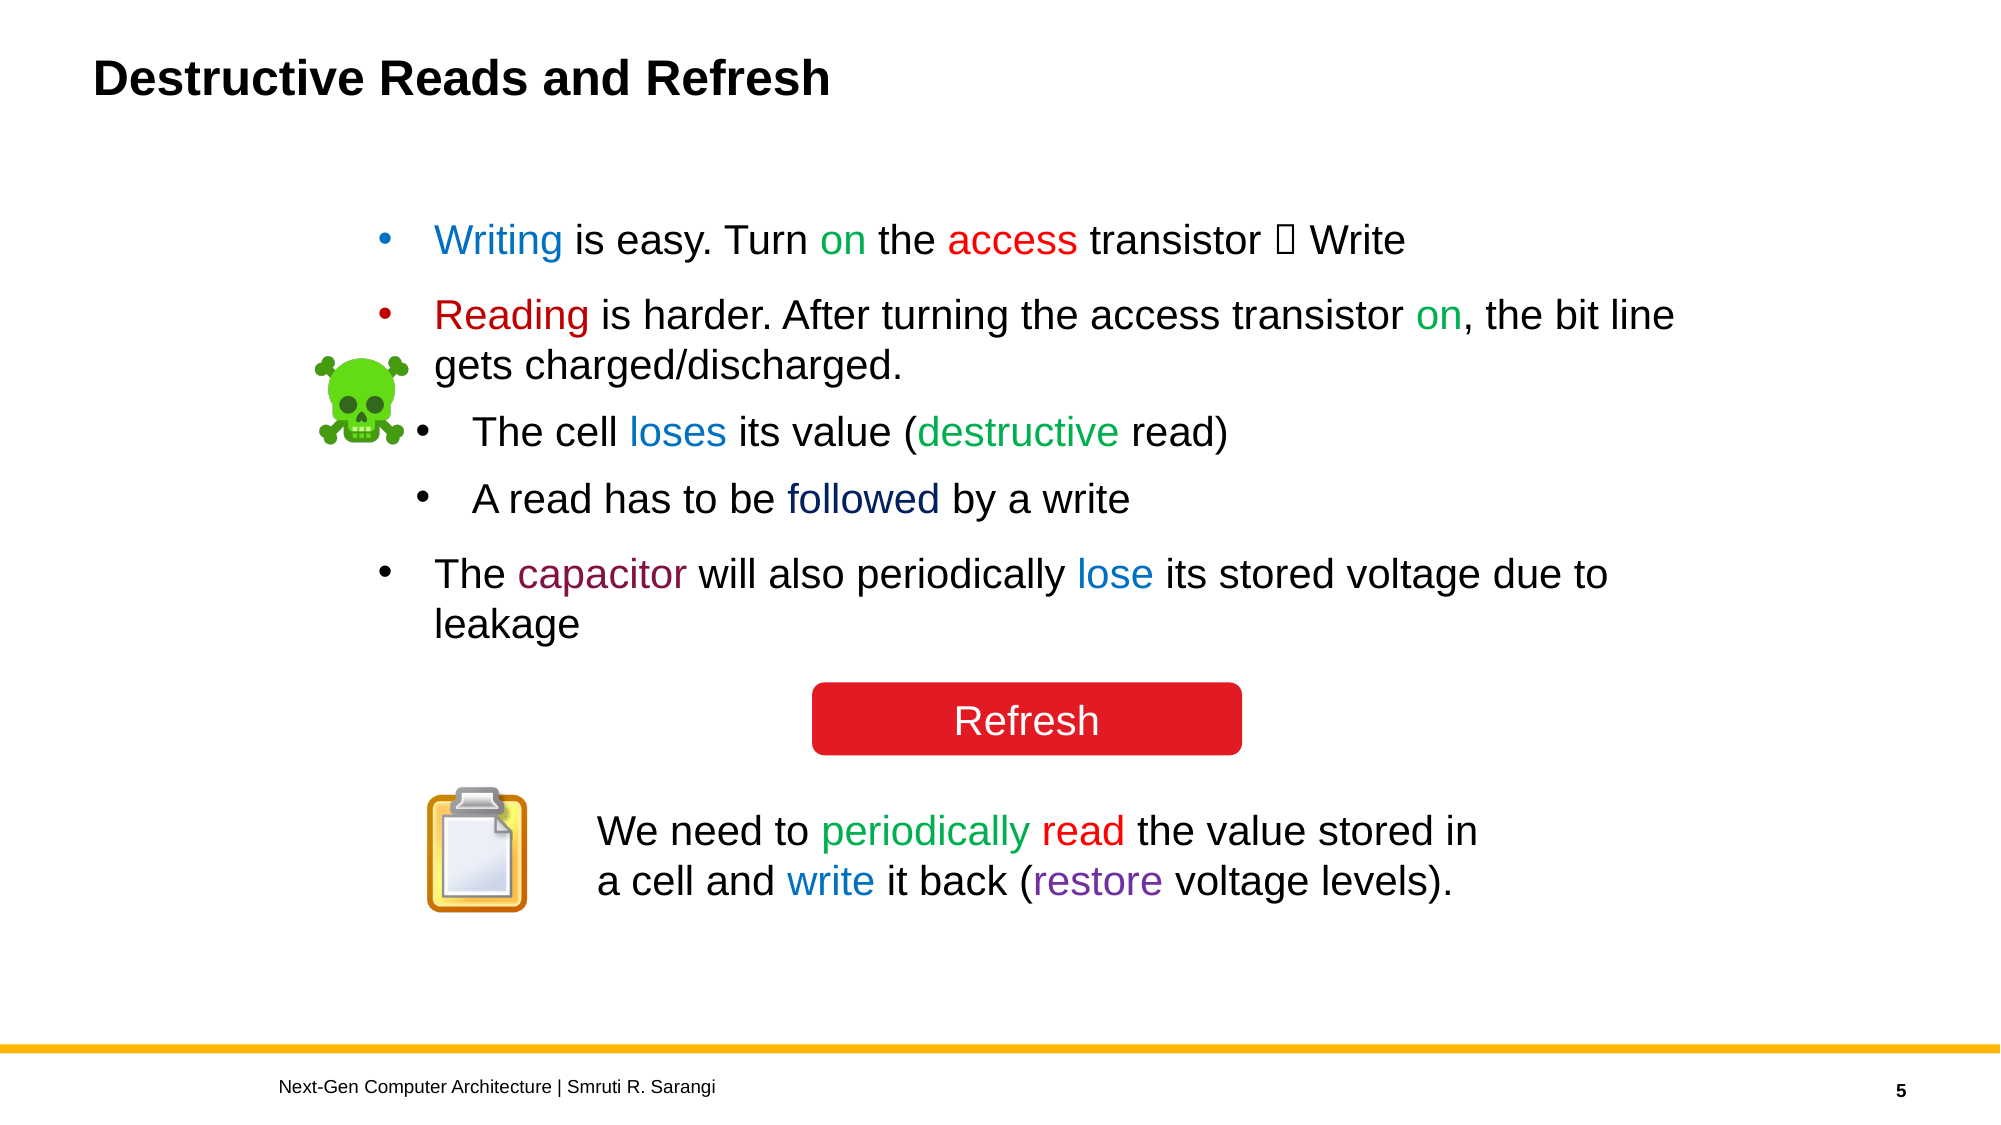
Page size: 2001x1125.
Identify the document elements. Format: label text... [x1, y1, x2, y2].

title Destructive Reads and Refresh [78, 45, 1578, 180]
picture [308, 347, 415, 453]
footer Next-Gen Computer Architecture | Smruti R. Sarangi [263, 1067, 1464, 1105]
list Writing is easy. Turn on the access transistor  Write Reading is harder. After turning the access transistor on, the bit line gets charged/discharged. The cell loses its value (destructive read) A read has to be followed by a write The capacitor will also periodically lose its stored voltage due to leakage [362, 205, 1692, 580]
text_box We need to periodically read the value stored in a cell and write it back (restore voltage levels). [582, 796, 1517, 912]
picture [414, 786, 540, 913]
text_box Refresh [811, 681, 1244, 757]
slide_number 5 [1711, 1071, 1922, 1109]
